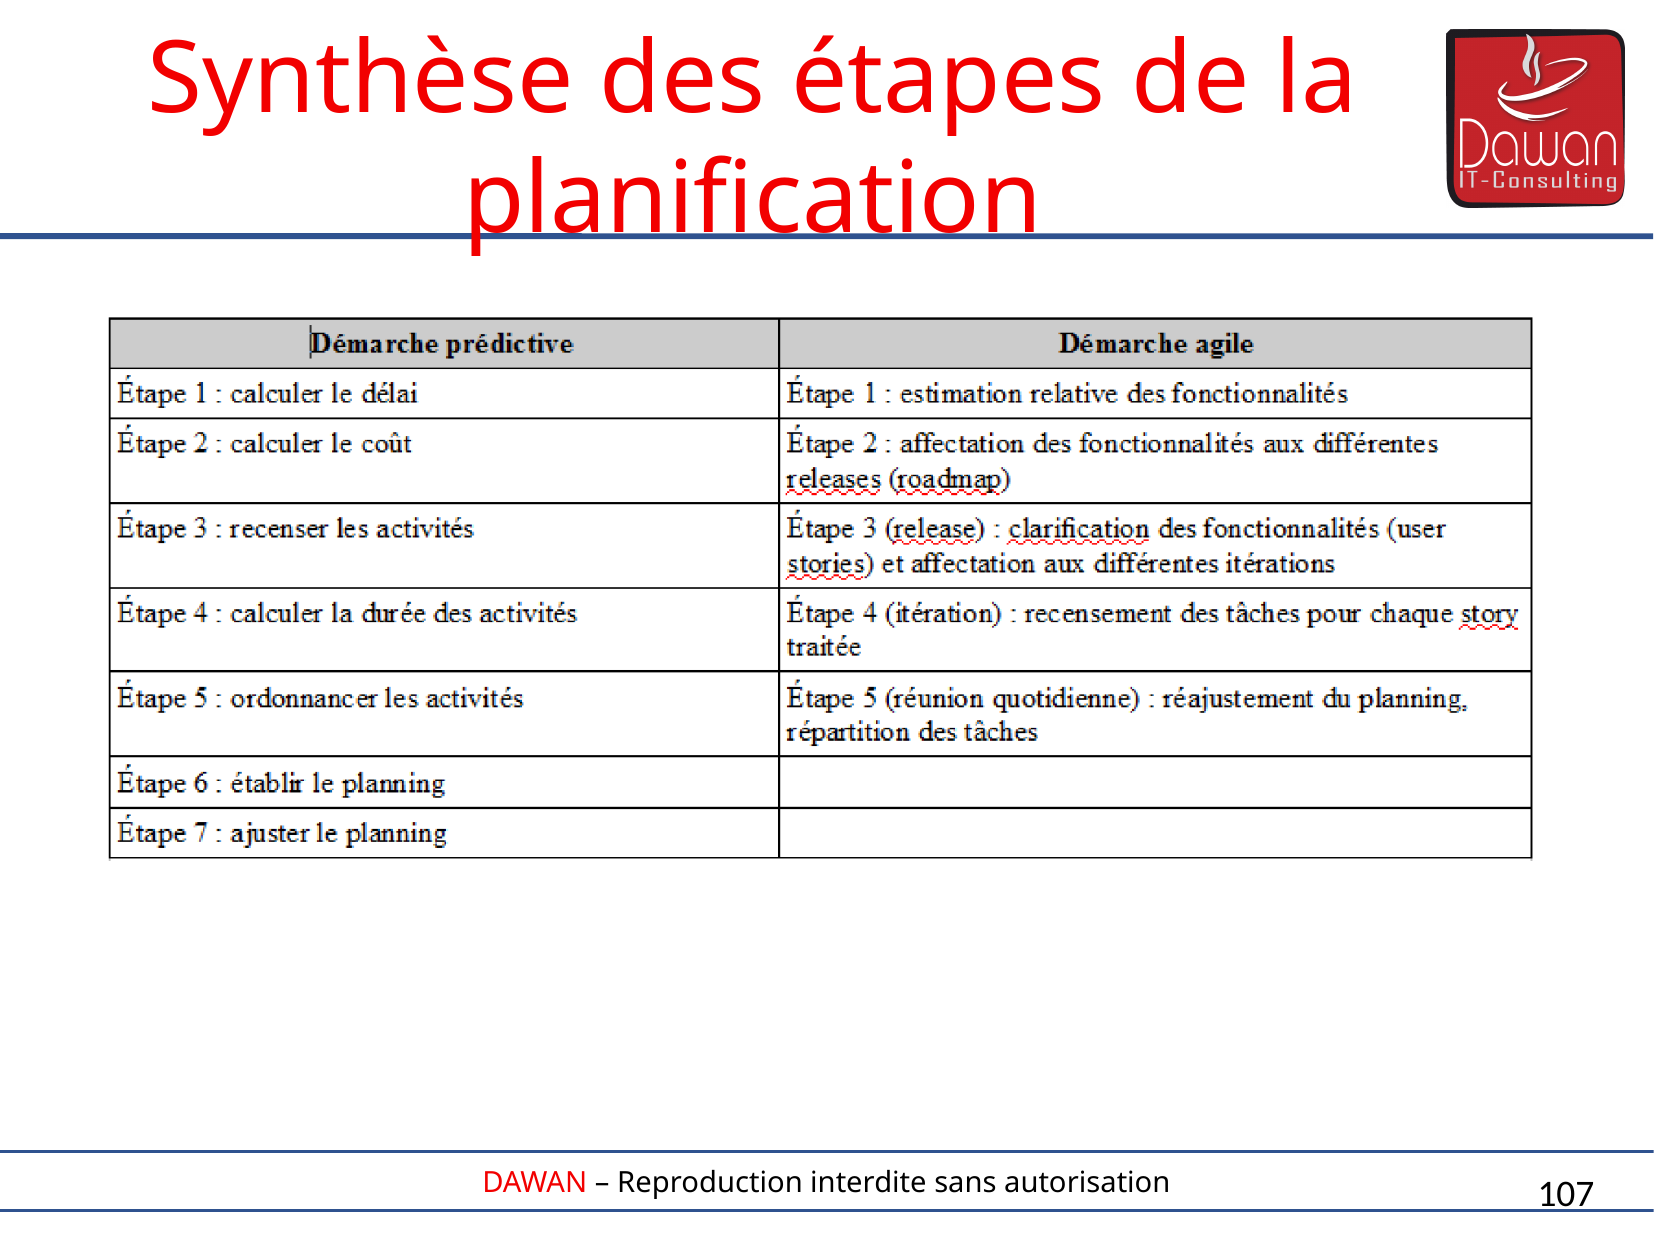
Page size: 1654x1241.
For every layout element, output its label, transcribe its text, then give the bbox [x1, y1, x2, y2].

picture [1447, 29, 1625, 208]
title Synthèse des étapes de la planiﬁcation [59, 12, 1447, 253]
text_box 107 [1535, 1169, 1595, 1233]
picture [94, 304, 1547, 874]
